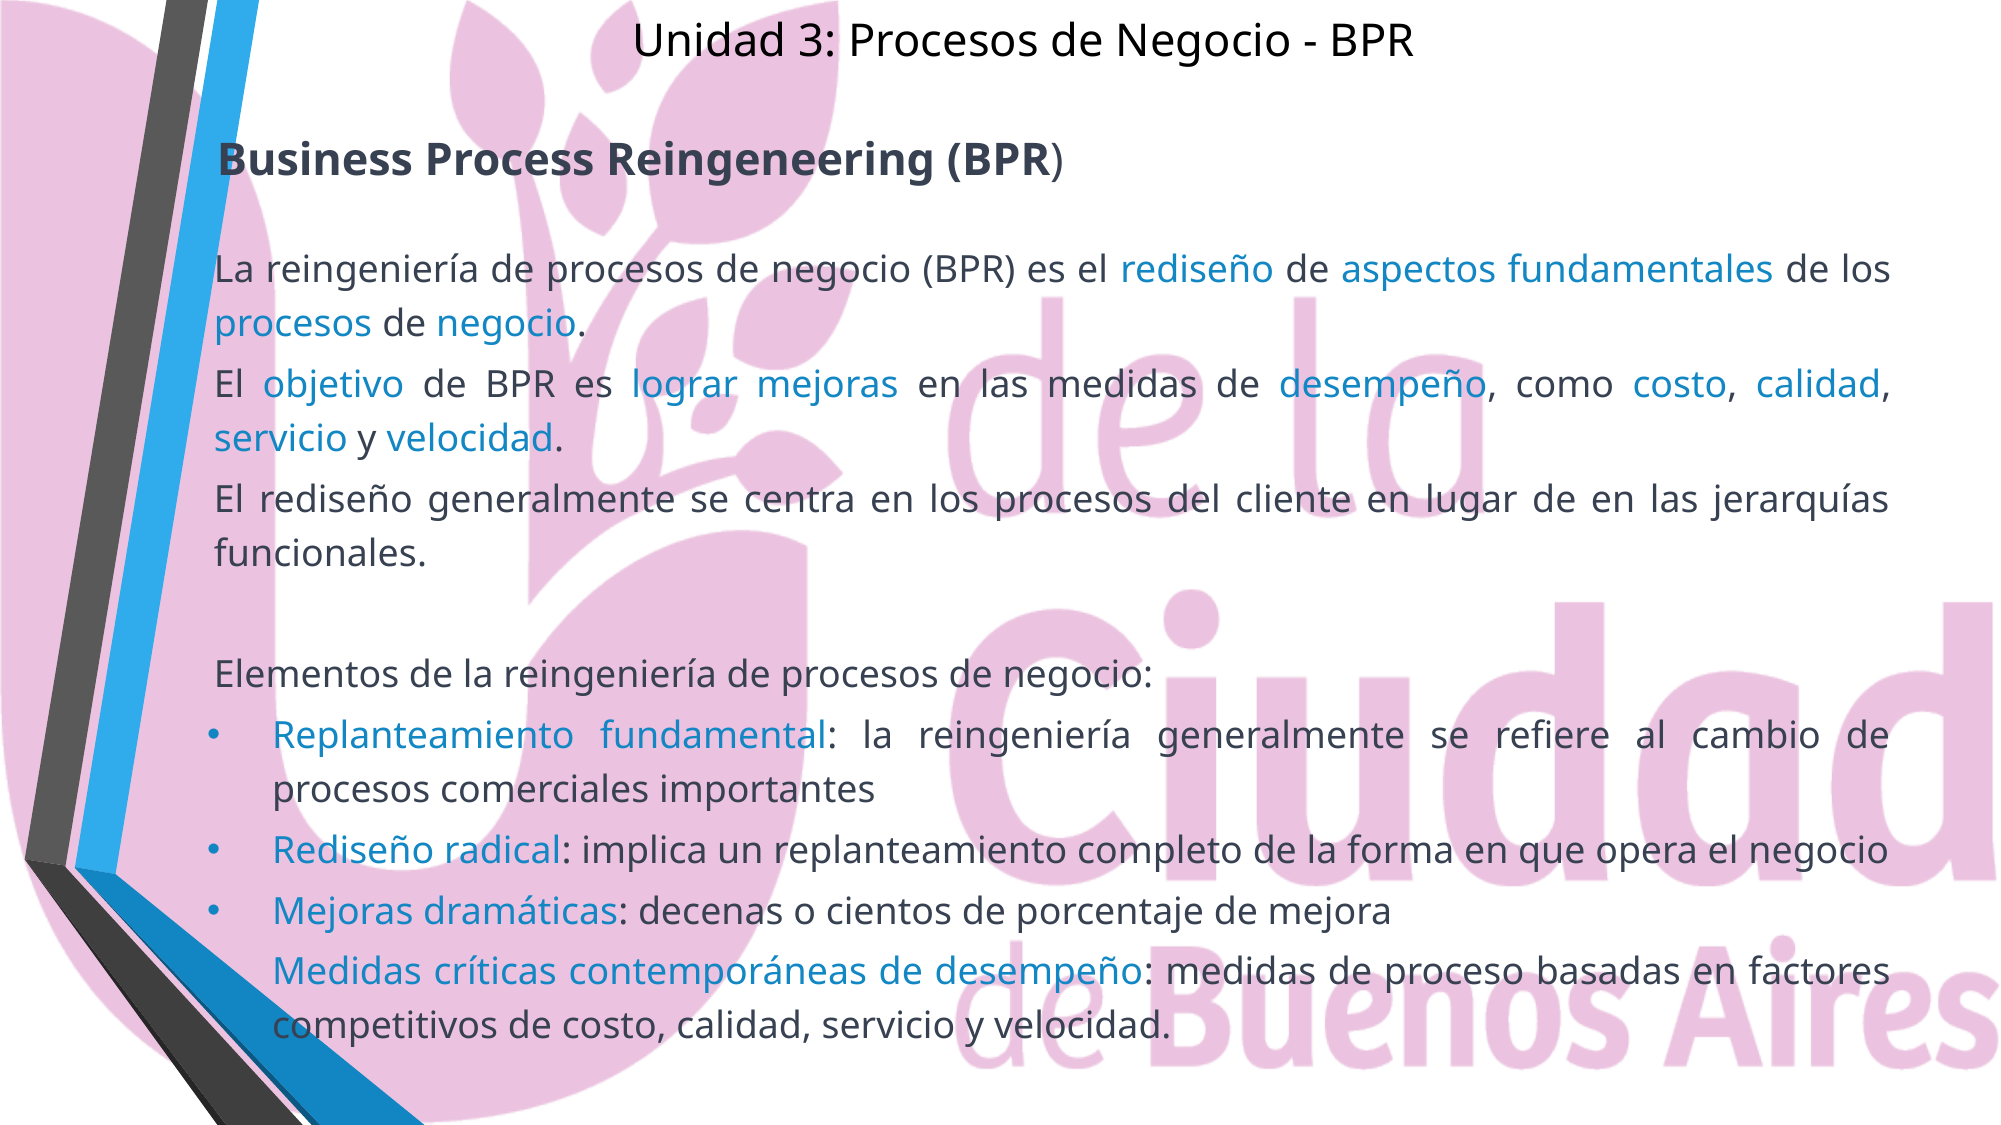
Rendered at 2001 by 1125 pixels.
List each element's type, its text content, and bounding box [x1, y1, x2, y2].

title Unidad 3: Procesos de Negocio - BPR [178, 3, 1822, 74]
list Business Process Reingeneering (BPR) La reingeniería de procesos de negocio (BPR) es el rediseño de aspectos fundamentales de los procesos de negocio. El objetivo de BPR es lograr mejoras en las medidas de desempeño, como costo, calidad, servicio y velocidad. El rediseño generalmente se centra en los procesos del cliente en lugar de en las jerarquías funcionales. Elementos de la reingeniería de procesos de negocio: Replanteamiento fundamental: la reingeniería generalmente se refiere al cambio de procesos comerciales importantes Rediseño radical: implica un replanteamiento completo de la forma en que opera el negocio Mejoras dramáticas: decenas o cientos de porcentaje de mejora Medidas críticas contemporáneas de desempeño: medidas de proceso basadas en factores competitivos de costo, calidad, servicio y velocidad. [189, 93, 1907, 1084]
